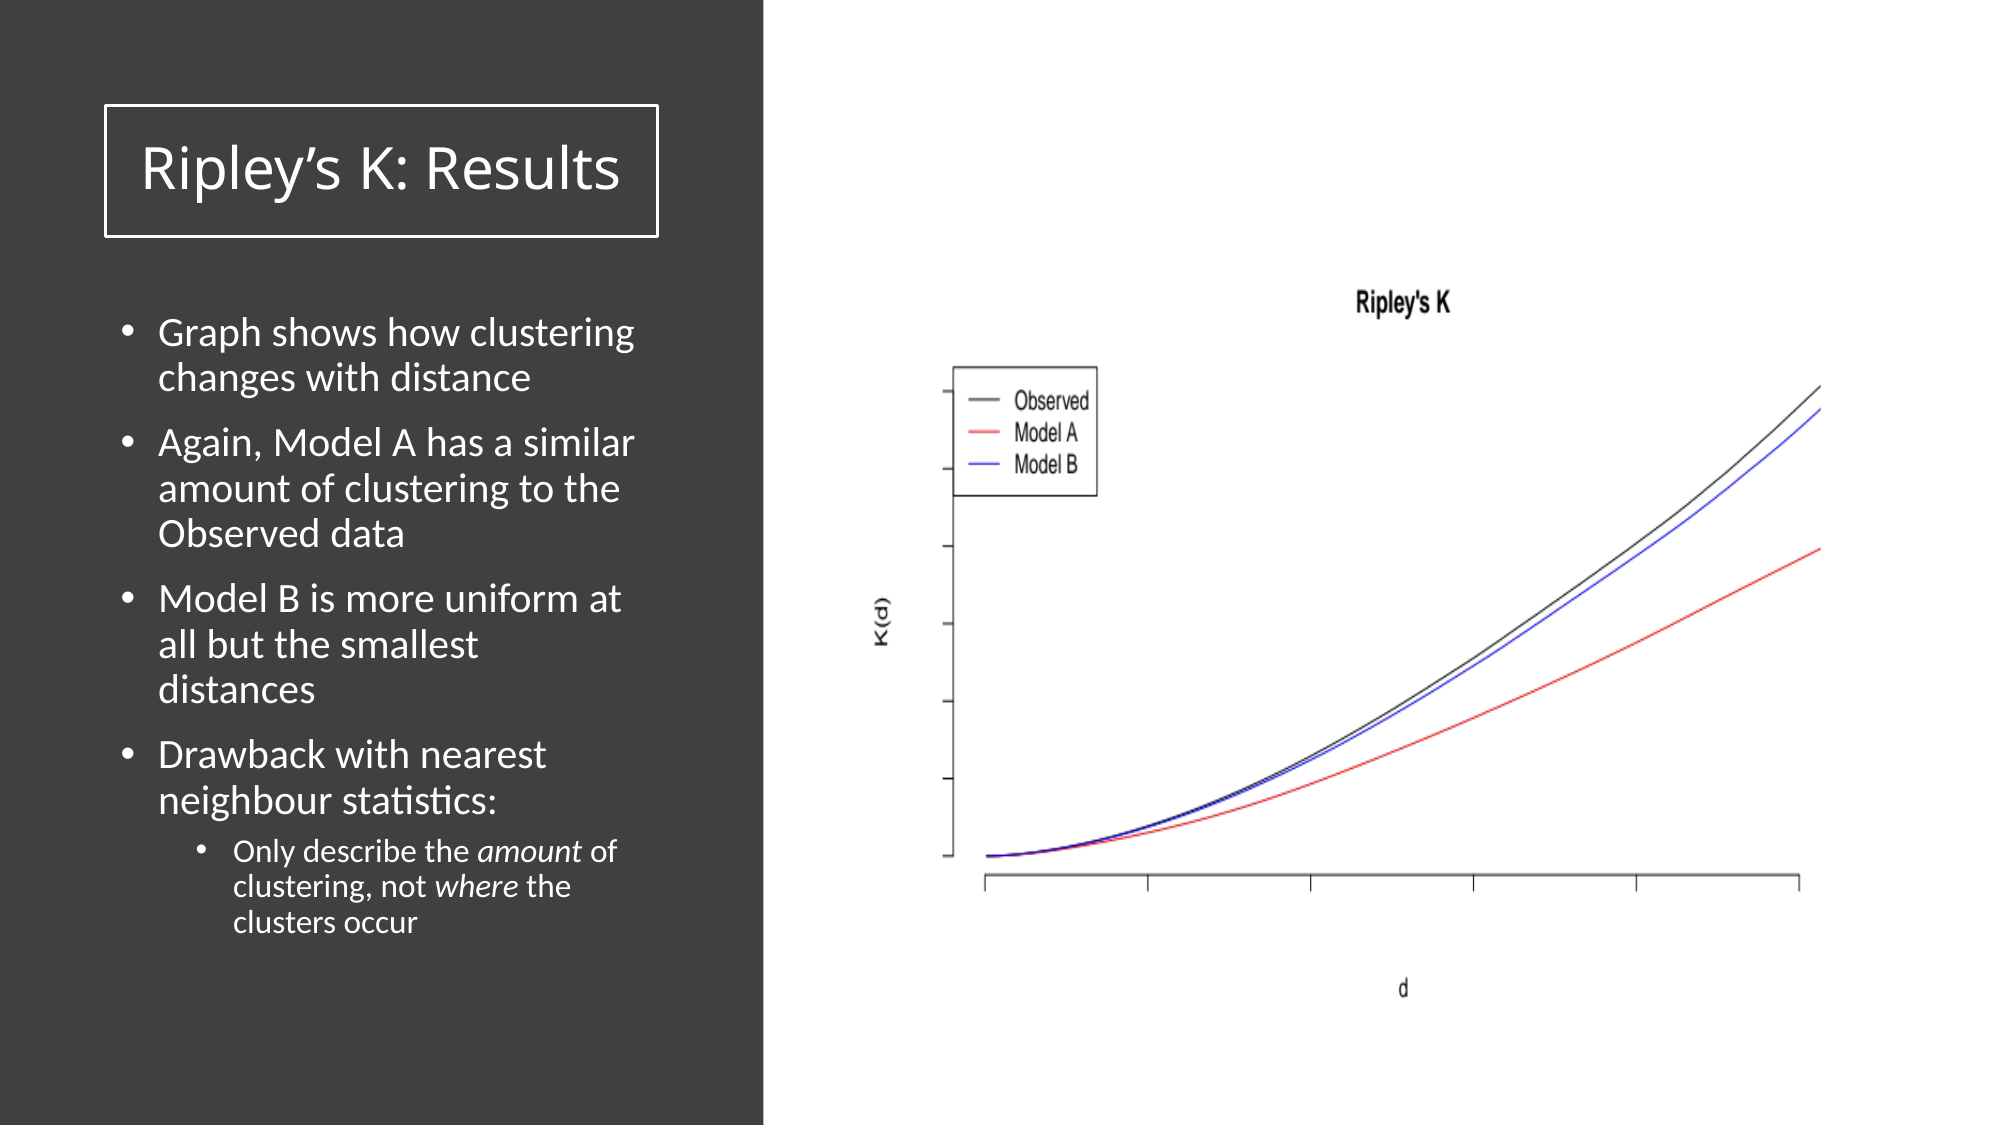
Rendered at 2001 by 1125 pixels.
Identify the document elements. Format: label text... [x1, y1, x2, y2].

list Graph shows how clustering changes with distance Again, Model A has a similar amount of clustering to the Observed data Model B is more uniform at all but the smallest distances Drawback with nearest neighbour statistics: Only describe the amount of clustering, not where the clusters occur [105, 302, 658, 1036]
text_box [0, 0, 764, 1125]
title Ripley’s K: Results [105, 105, 658, 237]
picture [869, 236, 1895, 1036]
